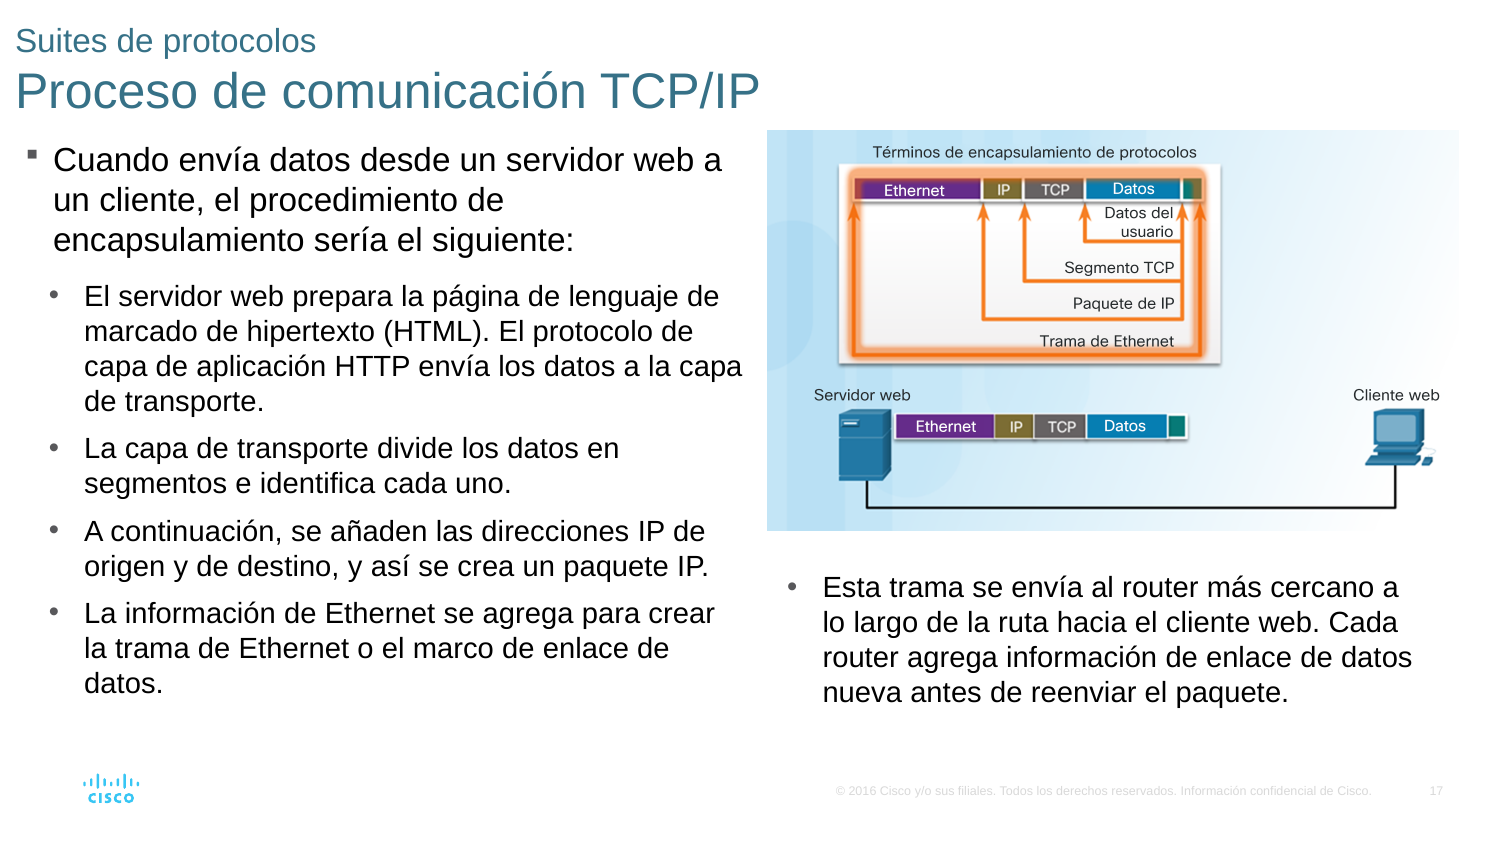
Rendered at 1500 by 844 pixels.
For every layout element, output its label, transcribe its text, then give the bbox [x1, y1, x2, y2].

title Suites de protocolos Proceso de comunicación TCP/IP [0, 6, 1500, 131]
text_box Esta trama se envía al router más cercano a lo largo de la ruta hacia el cliente web. Cada router agrega información de enlace de datos nueva antes de reenviar el paquete. [748, 561, 1459, 716]
picture [766, 130, 1460, 531]
list Cuando envía datos desde un servidor web a un cliente, el procedimiento de encapsulamiento sería el siguiente: El servidor web prepara la página de lenguaje de marcado de hipertexto (HTML). El protocolo de capa de aplicación HTTP envía los datos a la capa de transporte. La capa de transporte divide los datos en segmentos e identifica cada uno. A continuación, se añaden las direcciones IP de origen y de destino, y así se crea un paquete IP. La información de Ethernet se agrega para crear la trama de Ethernet o el marco de enlace de datos. [10, 131, 776, 707]
